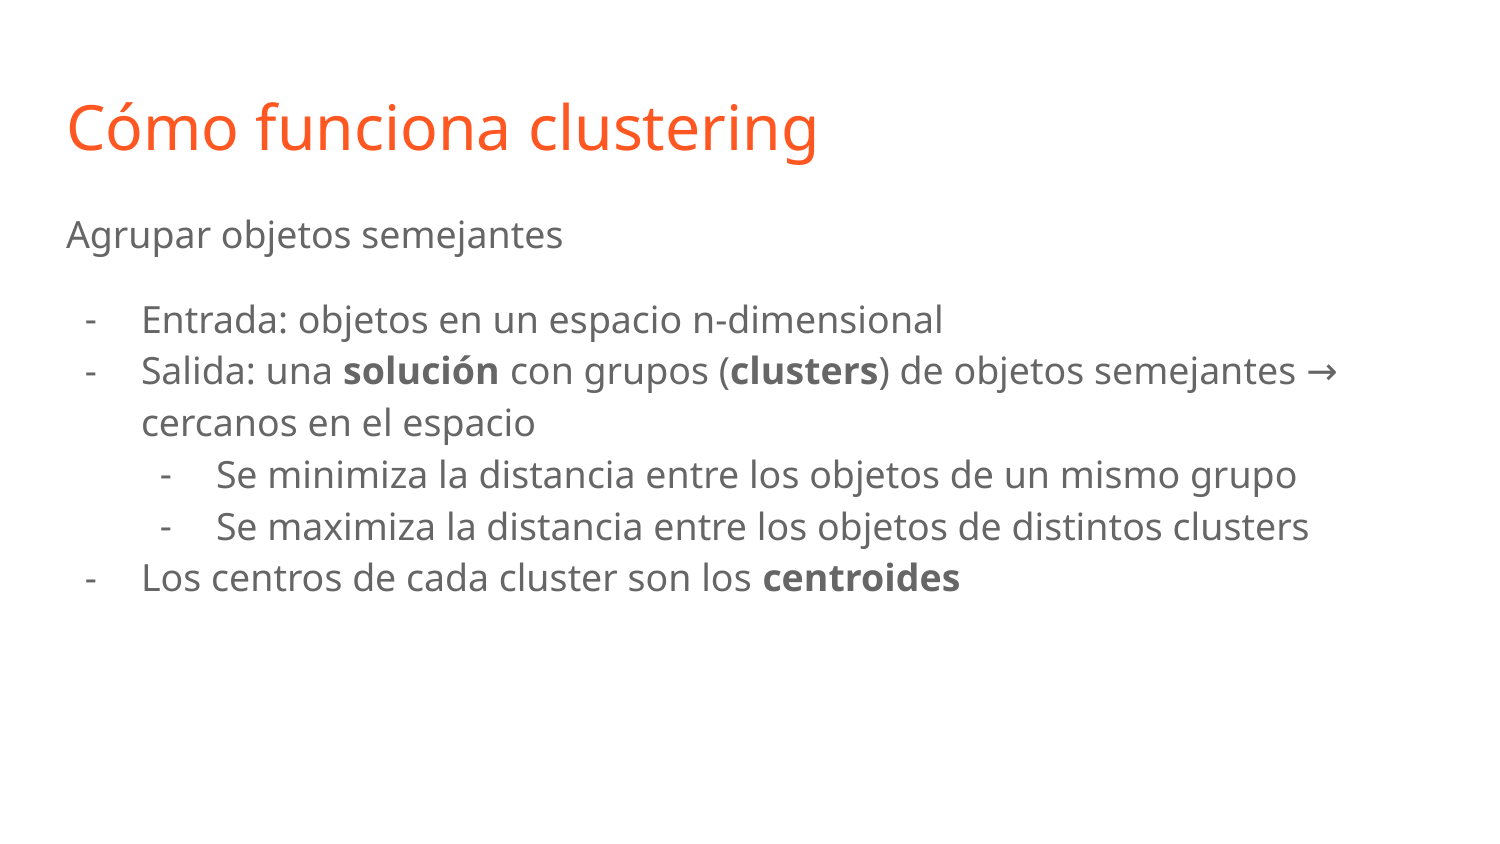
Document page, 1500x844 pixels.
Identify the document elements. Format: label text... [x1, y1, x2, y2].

text_box Cómo funciona clustering [51, 72, 1449, 167]
text_box Agrupar objetos semejantes Entrada: objetos en un espacio n-dimensional Salida: una solución con grupos (clusters) de objetos semejantes → cercanos en el espacio Se minimiza la distancia entre los objetos de un mismo grupo Se maximiza la distancia entre los objetos de distintos clusters Los centros de cada cluster son los centroides [51, 189, 1449, 750]
